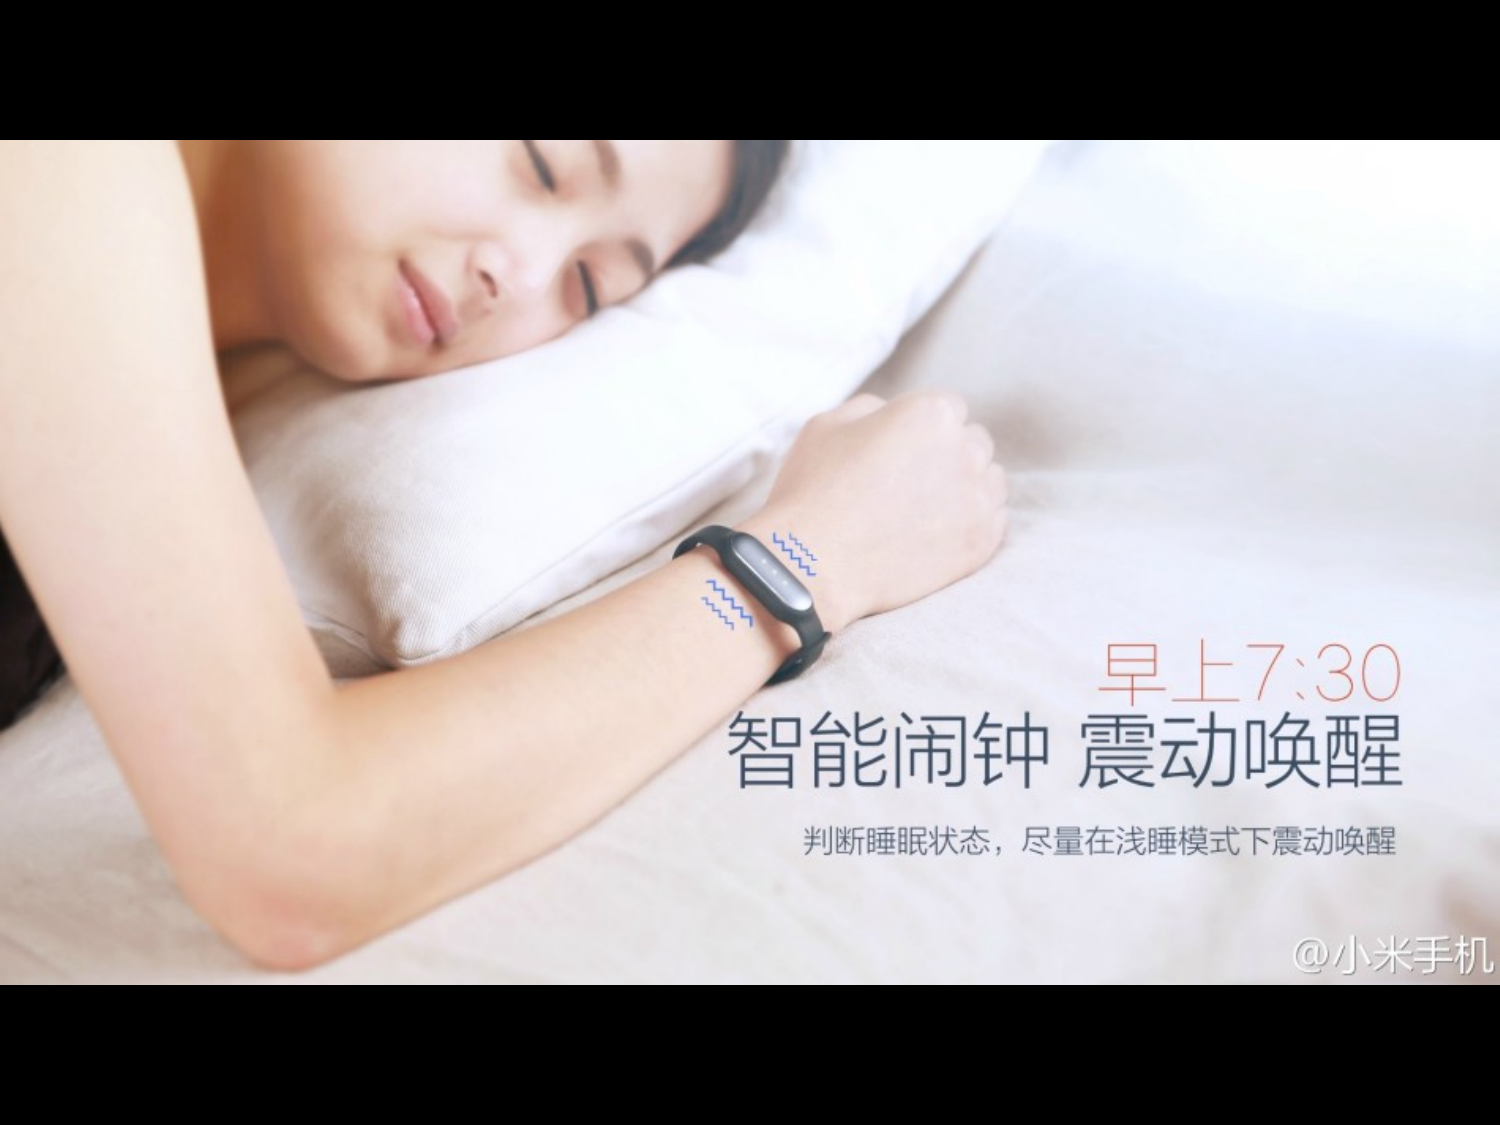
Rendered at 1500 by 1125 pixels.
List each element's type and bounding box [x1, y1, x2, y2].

picture [0, 140, 1500, 985]
